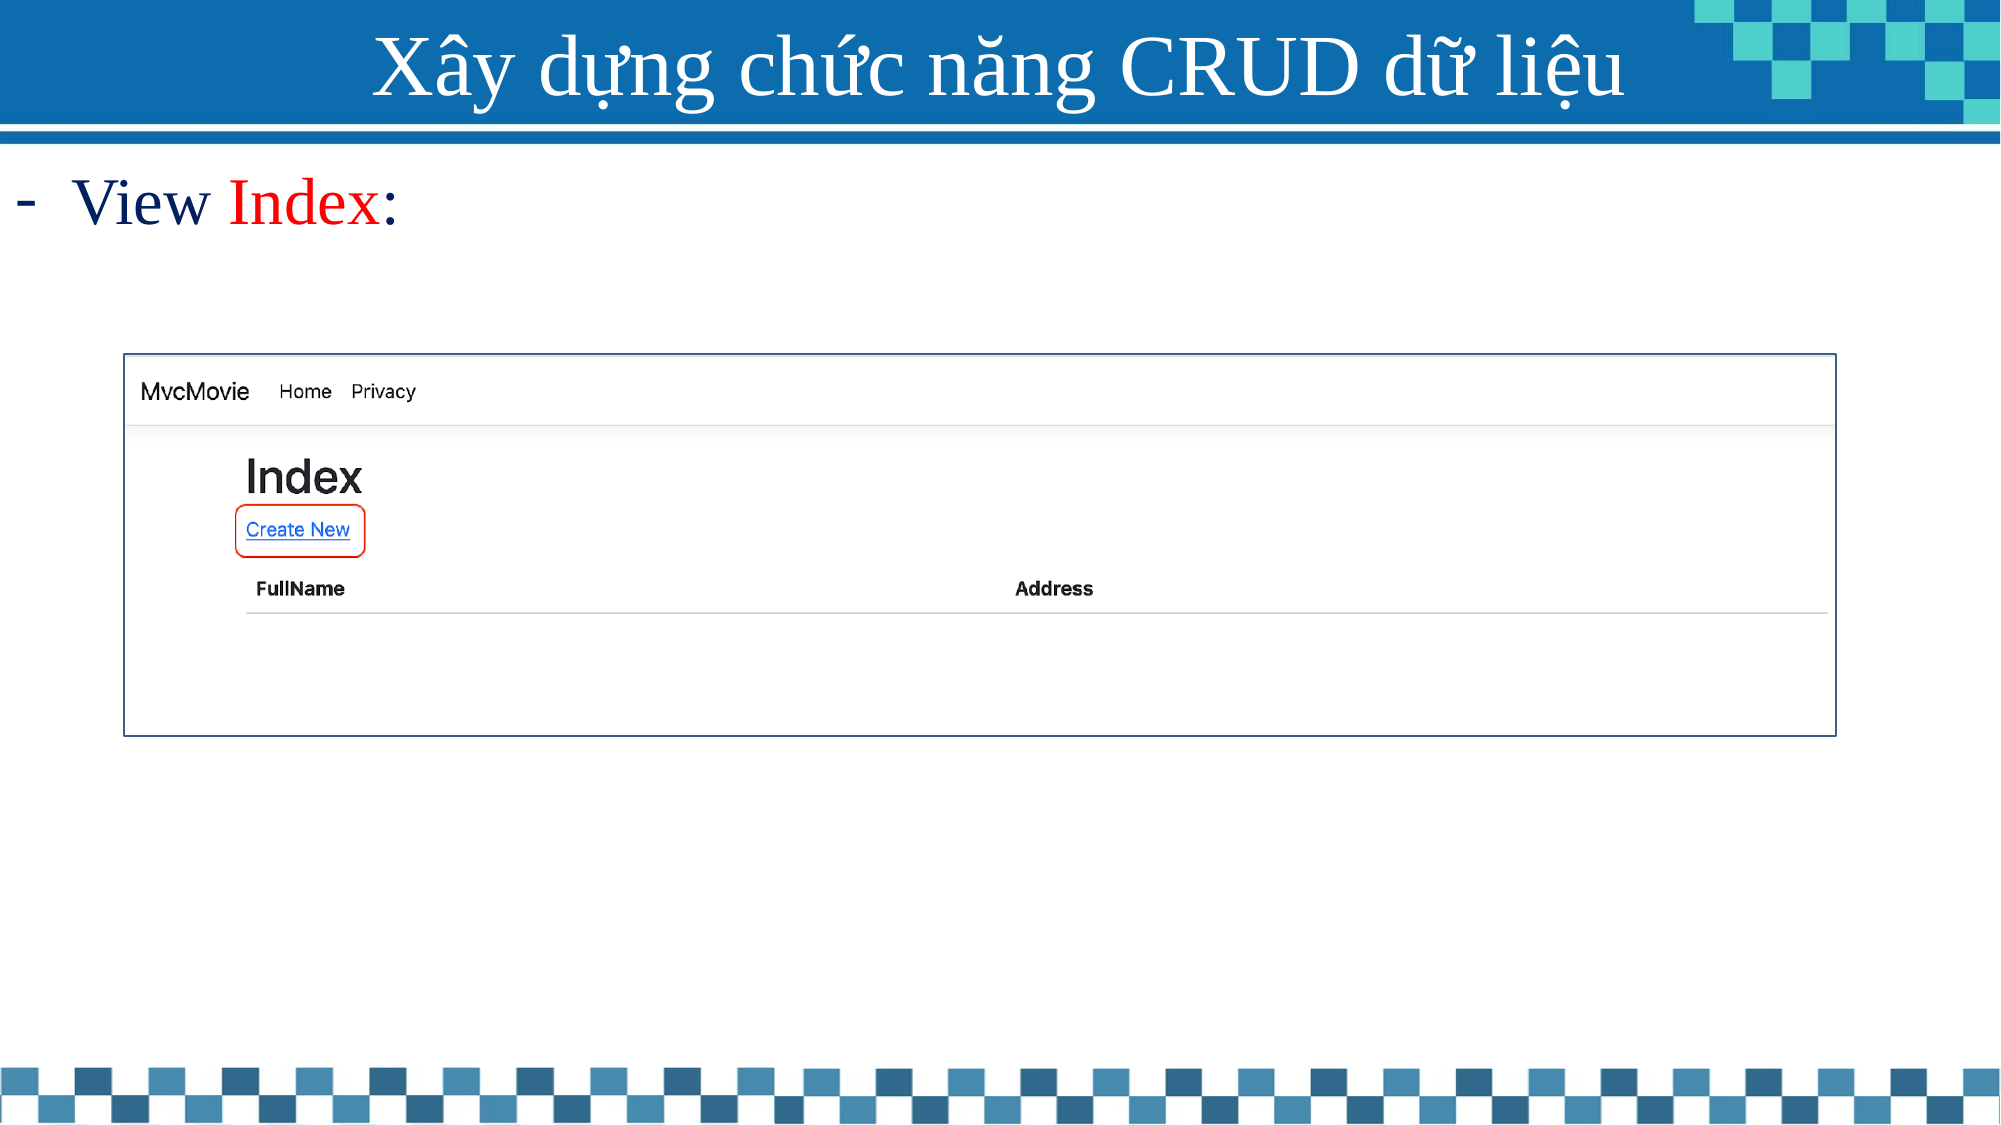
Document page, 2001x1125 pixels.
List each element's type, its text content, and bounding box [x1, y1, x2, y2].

list View Index: [0, 149, 2000, 325]
picture [0, 100, 2001, 1125]
title Xây dựng chức năng CRUD dữ liệu [0, 0, 2000, 121]
